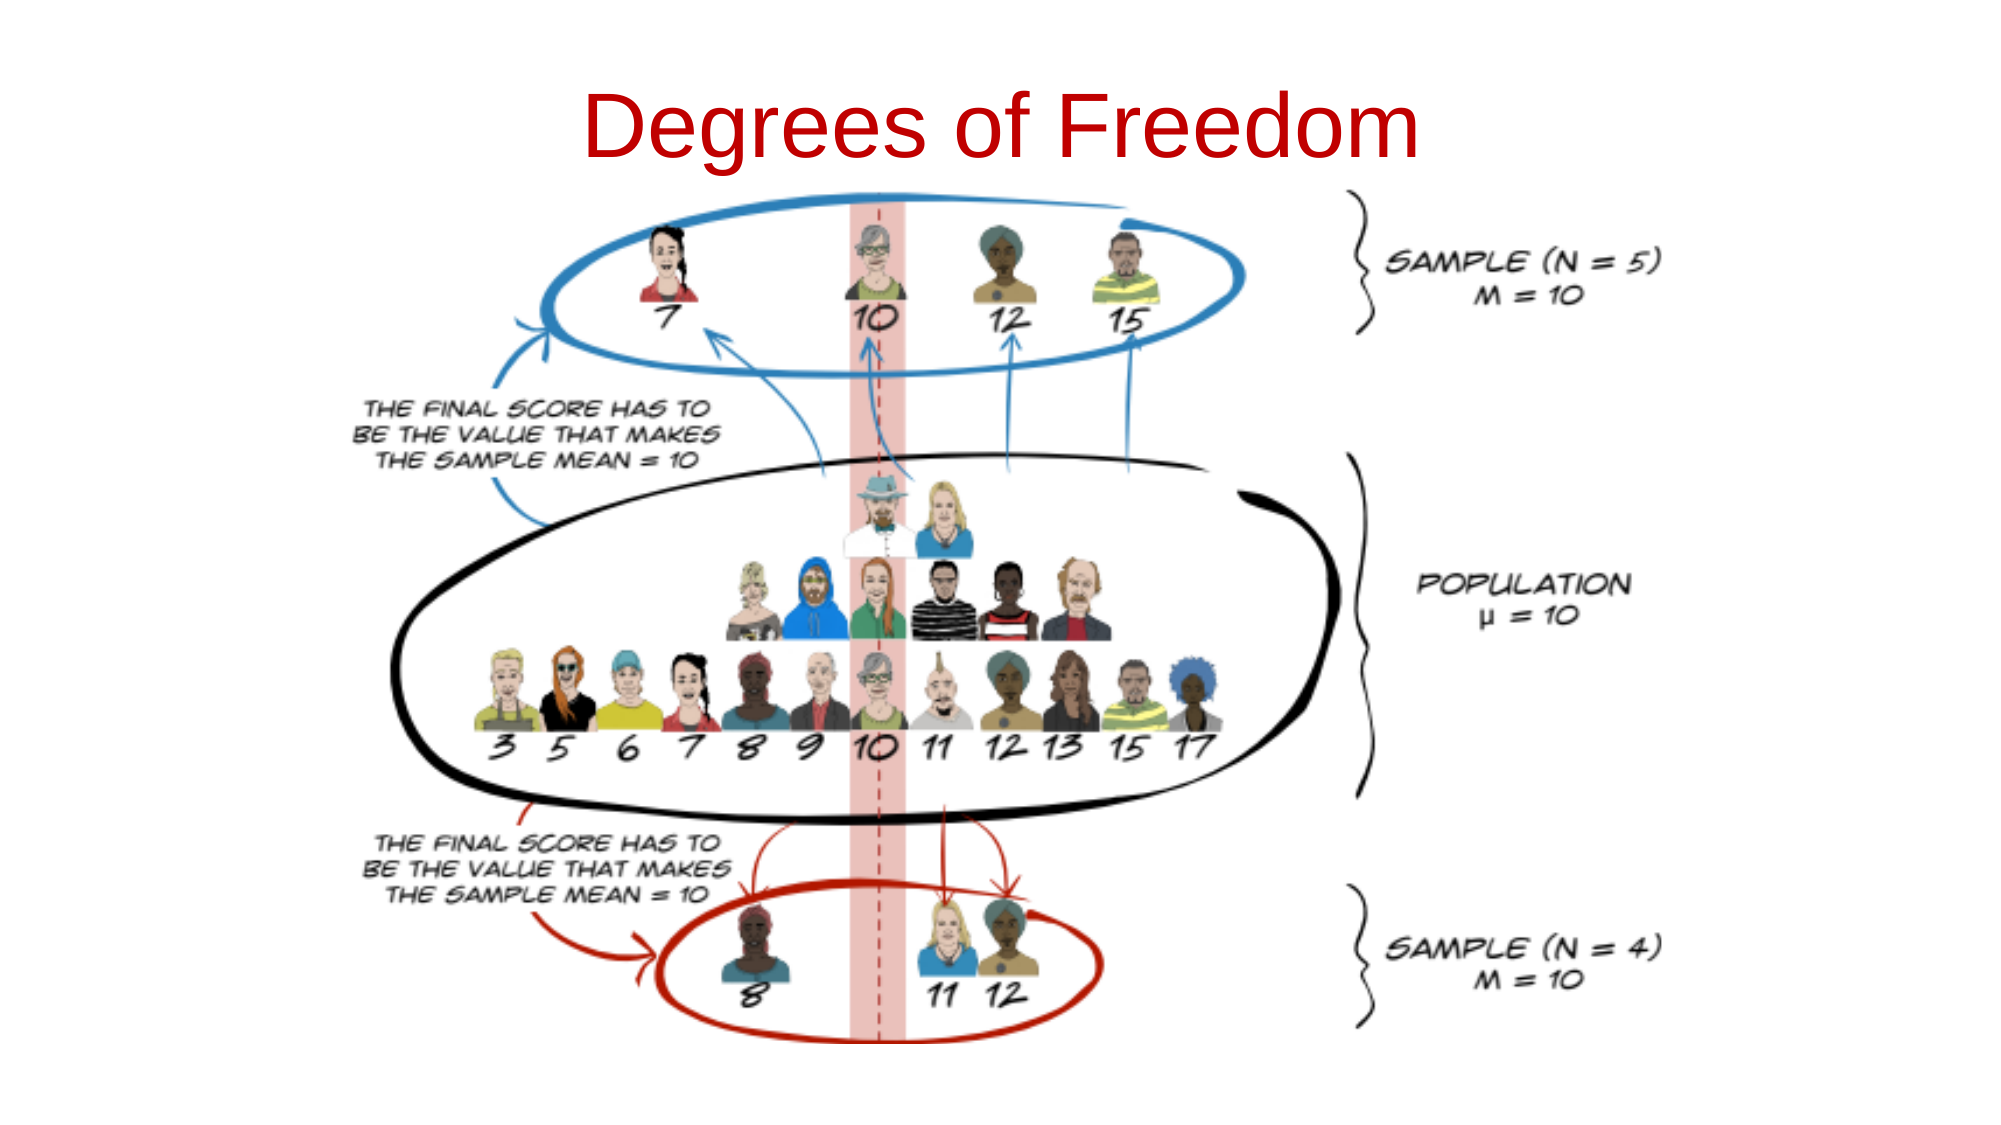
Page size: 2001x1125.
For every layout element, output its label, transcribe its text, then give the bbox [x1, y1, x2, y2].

title Degrees of Freedom [118, 45, 1887, 211]
picture [342, 179, 1662, 1044]
